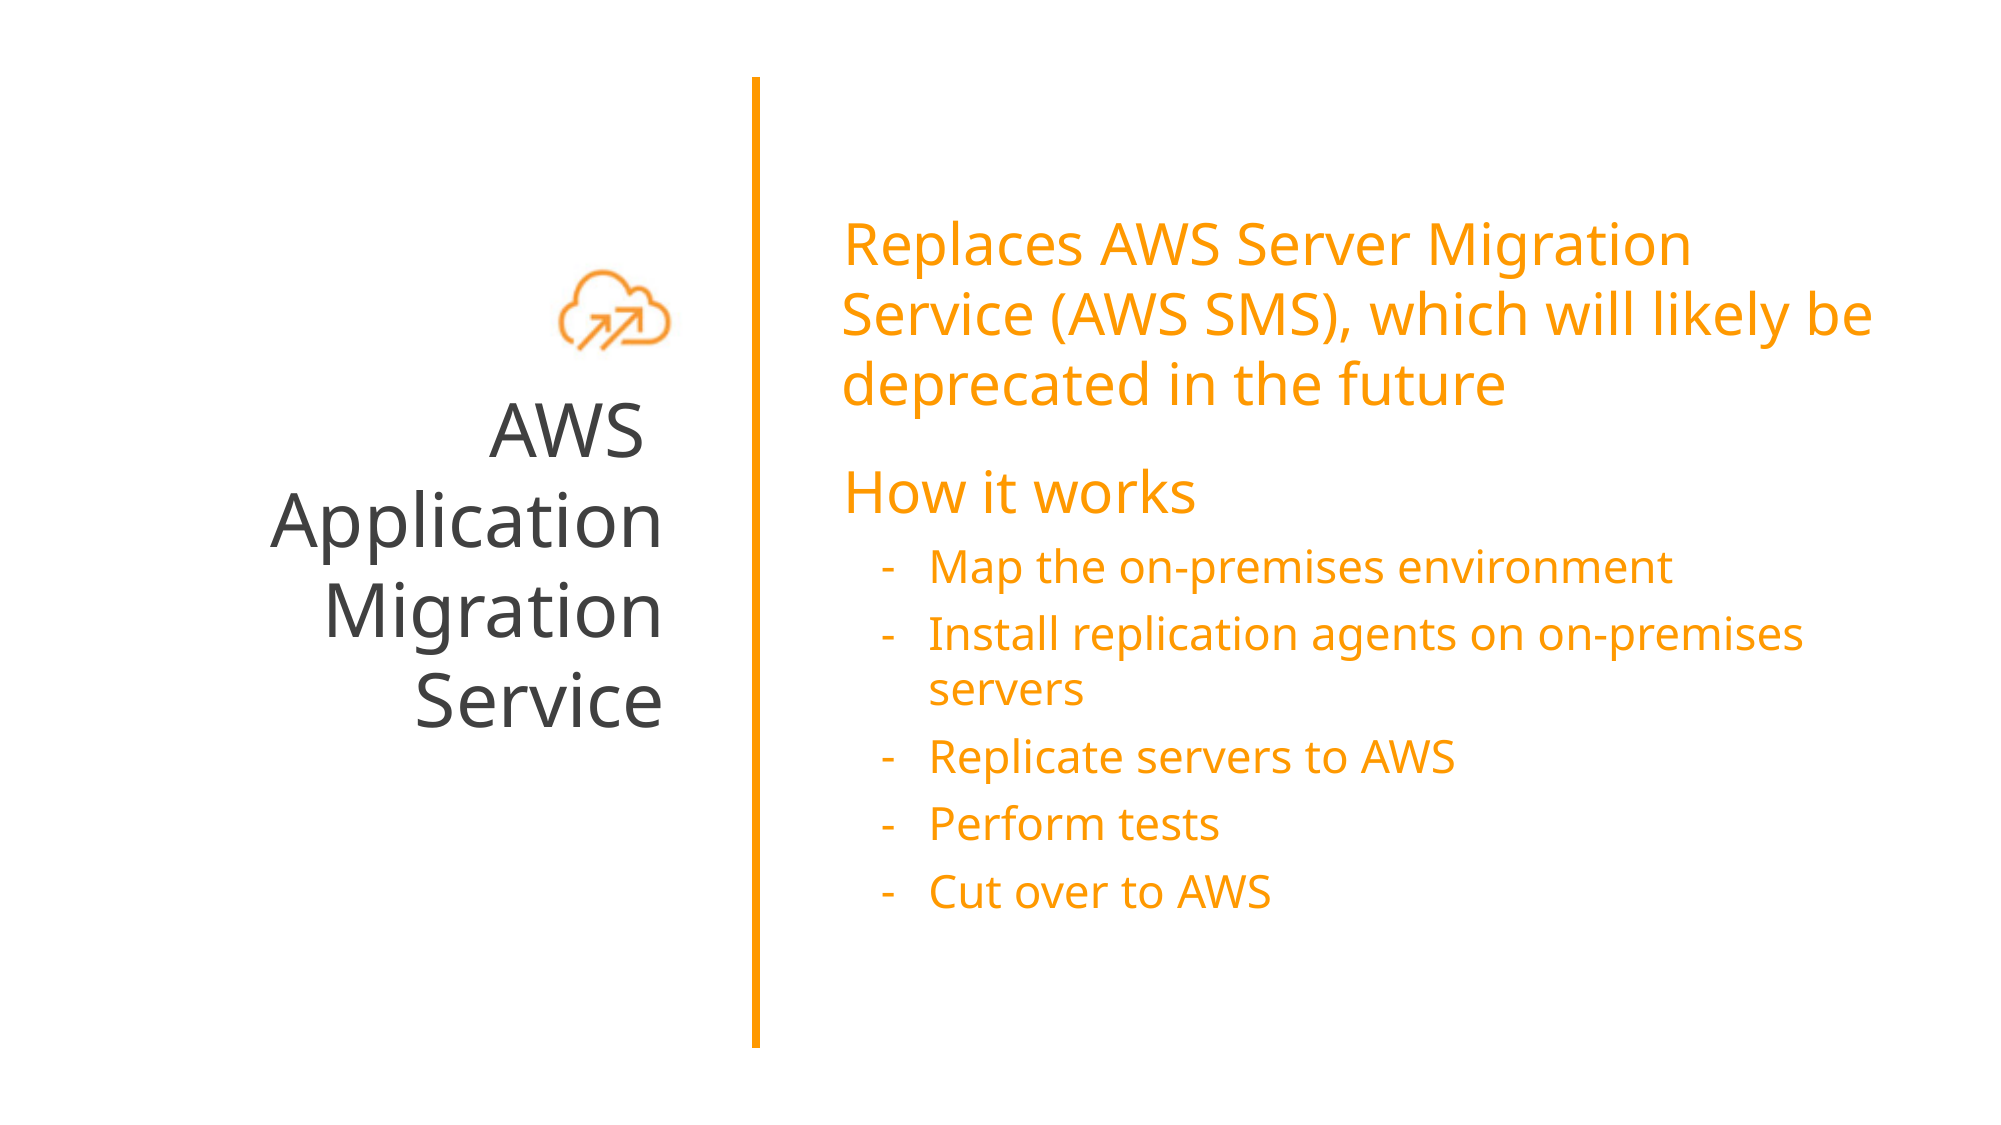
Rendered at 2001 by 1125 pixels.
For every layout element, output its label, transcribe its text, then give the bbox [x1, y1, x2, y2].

list Replaces AWS Server Migration Service (AWS SMS), which will likely be deprecated in the future How it works Map the on-premises environment Install replication agents on on-premises servers Replicate servers to AWS Perform tests Cut over to AWS [832, 76, 1900, 1048]
picture [543, 258, 686, 370]
list AWS Application Migration Service [91, 76, 680, 1048]
